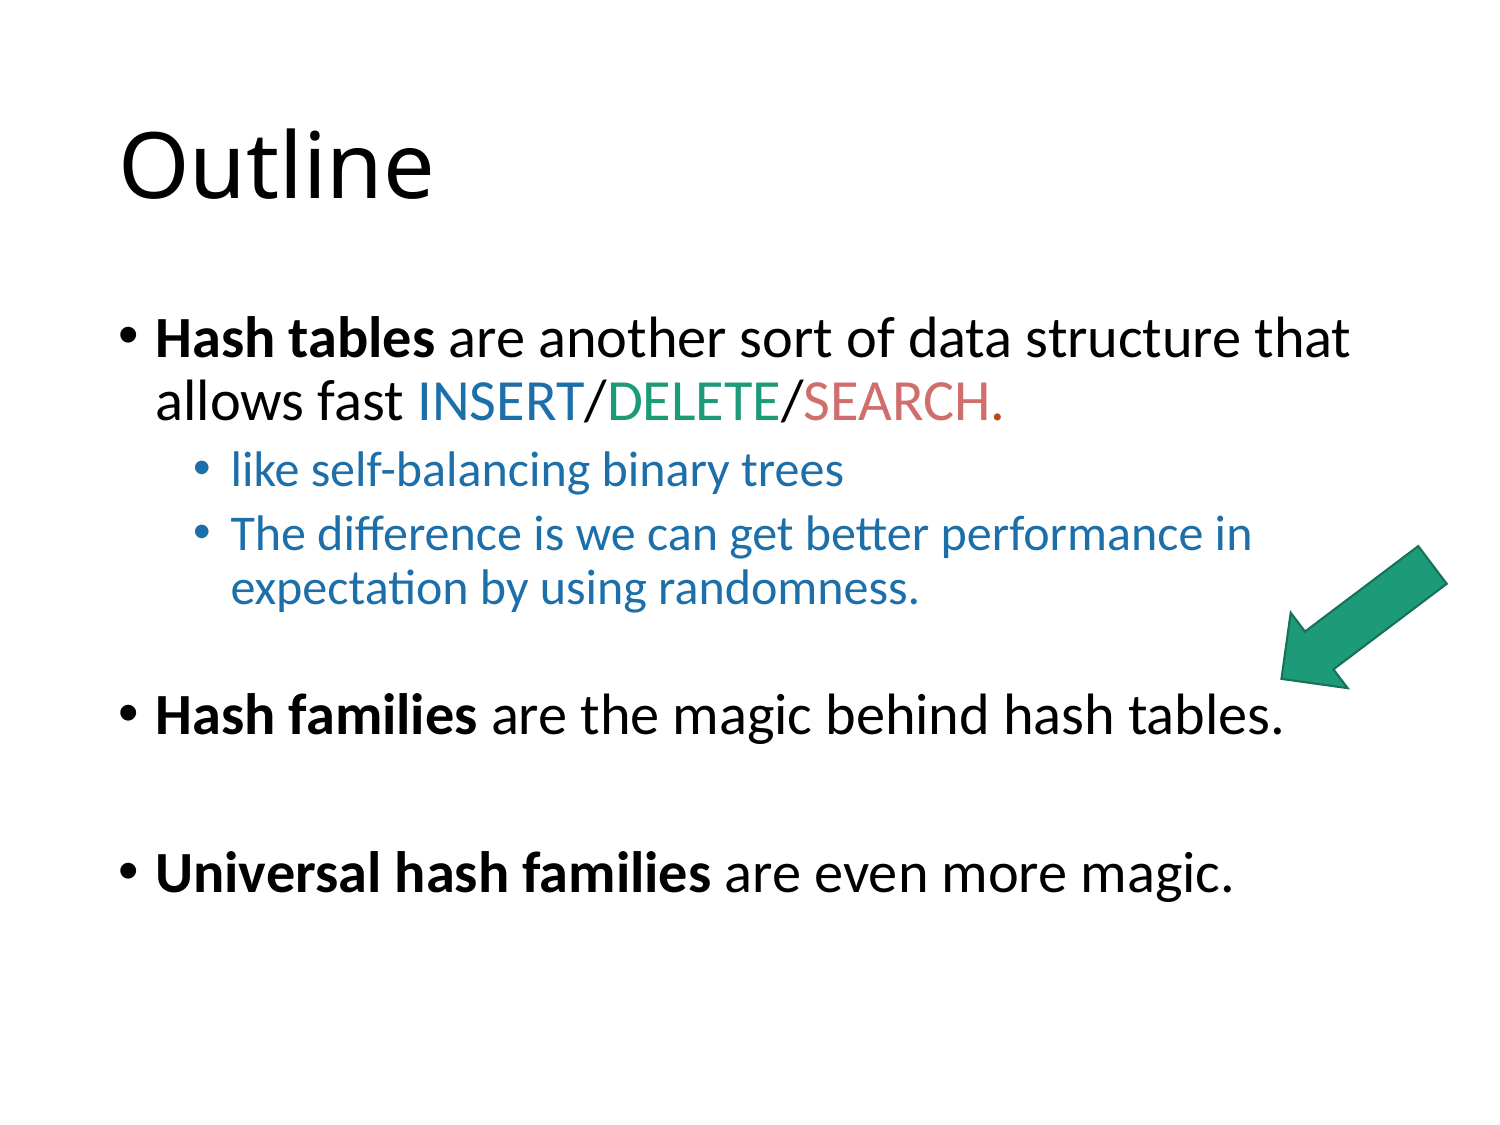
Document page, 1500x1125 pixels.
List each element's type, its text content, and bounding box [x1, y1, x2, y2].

title Outline [103, 59, 1397, 278]
text_box [1280, 544, 1449, 690]
list Hash tables are another sort of data structure that allows fast INSERT/DELETE/SEARCH. like self-balancing binary trees The difference is we can get better performance in expectation by using randomness. Hash families are the magic behind hash tables. Universal hash families are even more magic. [103, 299, 1397, 1014]
